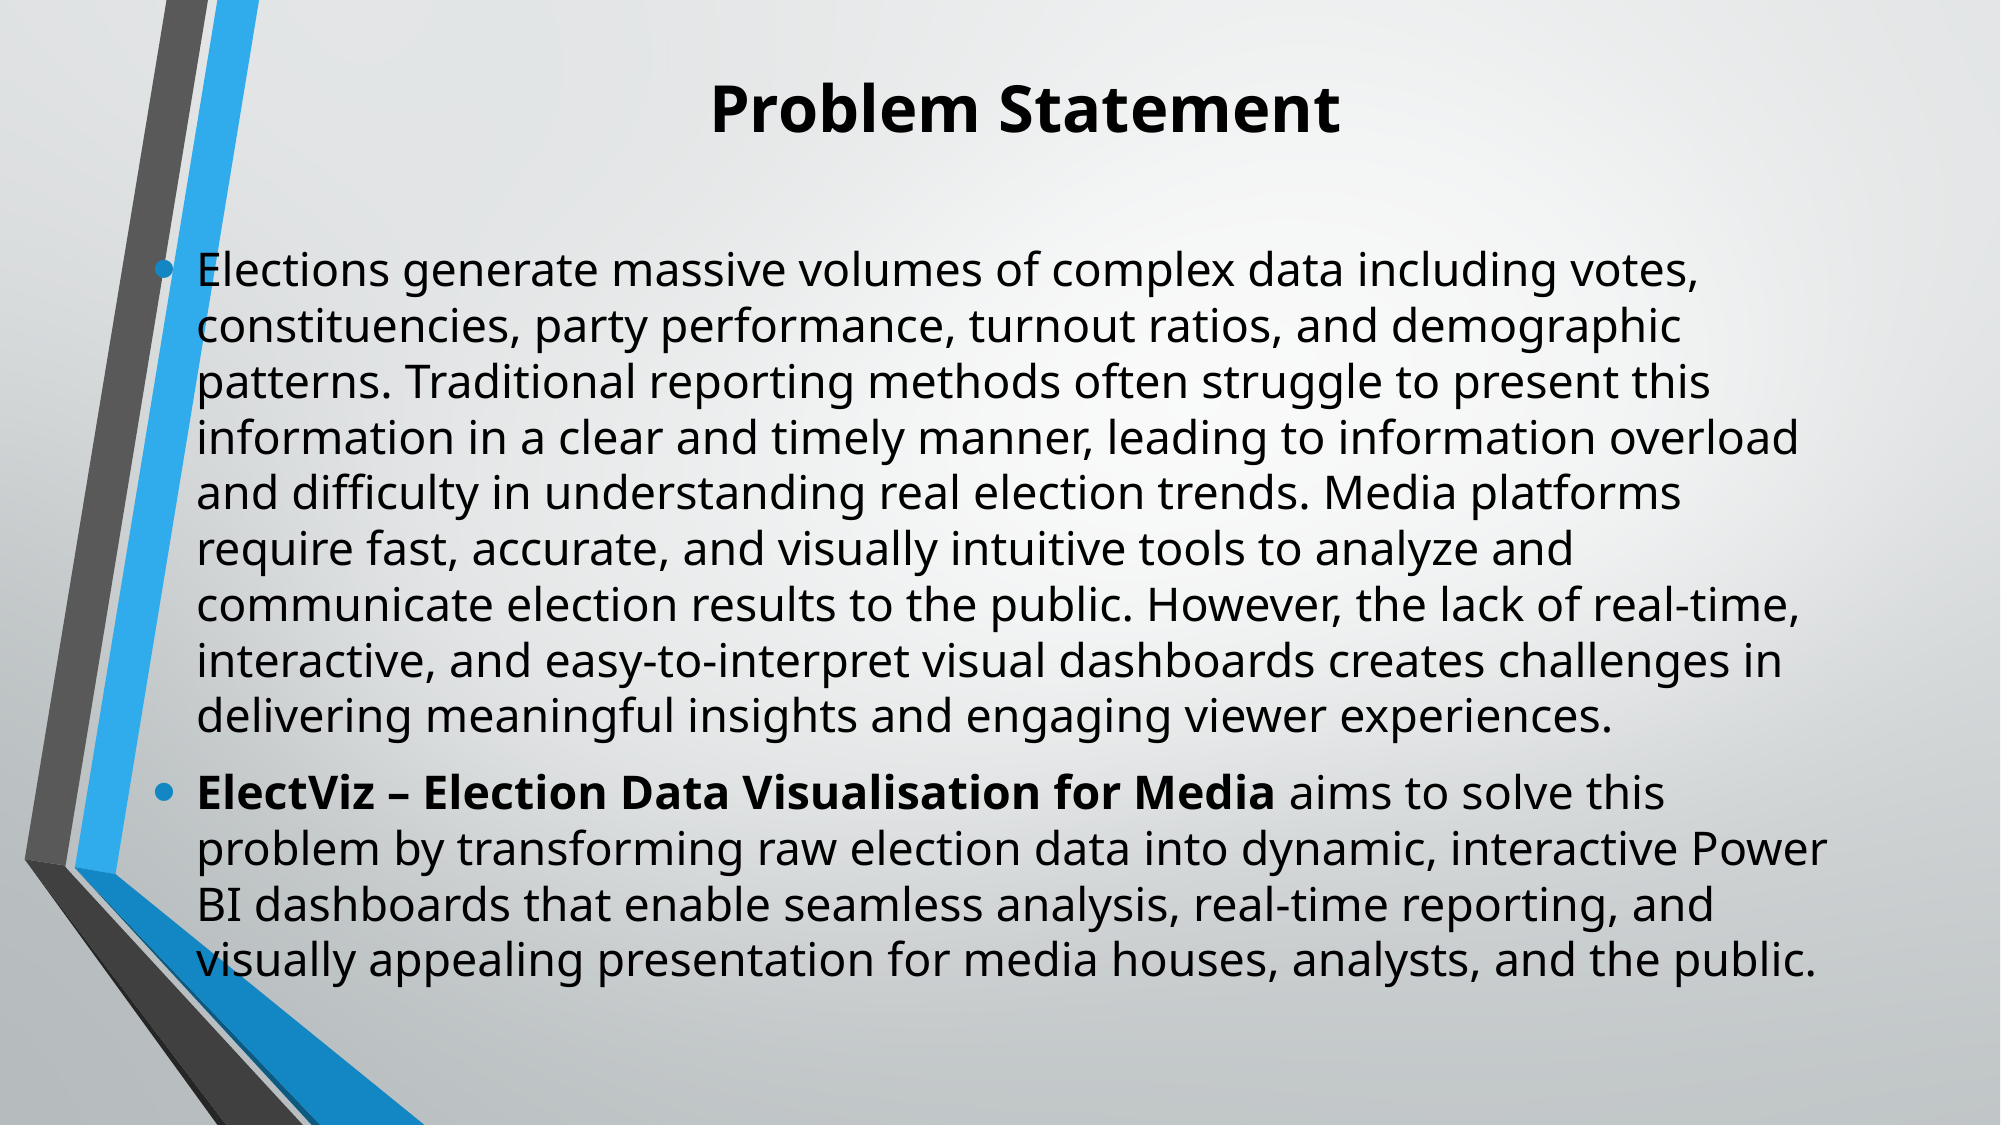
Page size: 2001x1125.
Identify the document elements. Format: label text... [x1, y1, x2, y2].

list Elections generate massive volumes of complex data including votes, constituencies, party performance, turnout ratios, and demographic patterns. Traditional reporting methods often struggle to present this information in a clear and timely manner, leading to information overload and difficulty in understanding real election trends. Media platforms require fast, accurate, and visually intuitive tools to analyze and communicate election results to the public. However, the lack of real-time, interactive, and easy-to-interpret visual dashboards creates challenges in delivering meaningful insights and engaging viewer experiences. ElectViz – Election Data Visualisation for Media aims to solve this problem by transforming raw election data into dynamic, interactive Power BI dashboards that enable seamless analysis, real-time reporting, and visually appealing presentation for media houses, analysts, and the public. [137, 232, 1863, 1014]
title Problem Statement [137, 59, 1863, 153]
